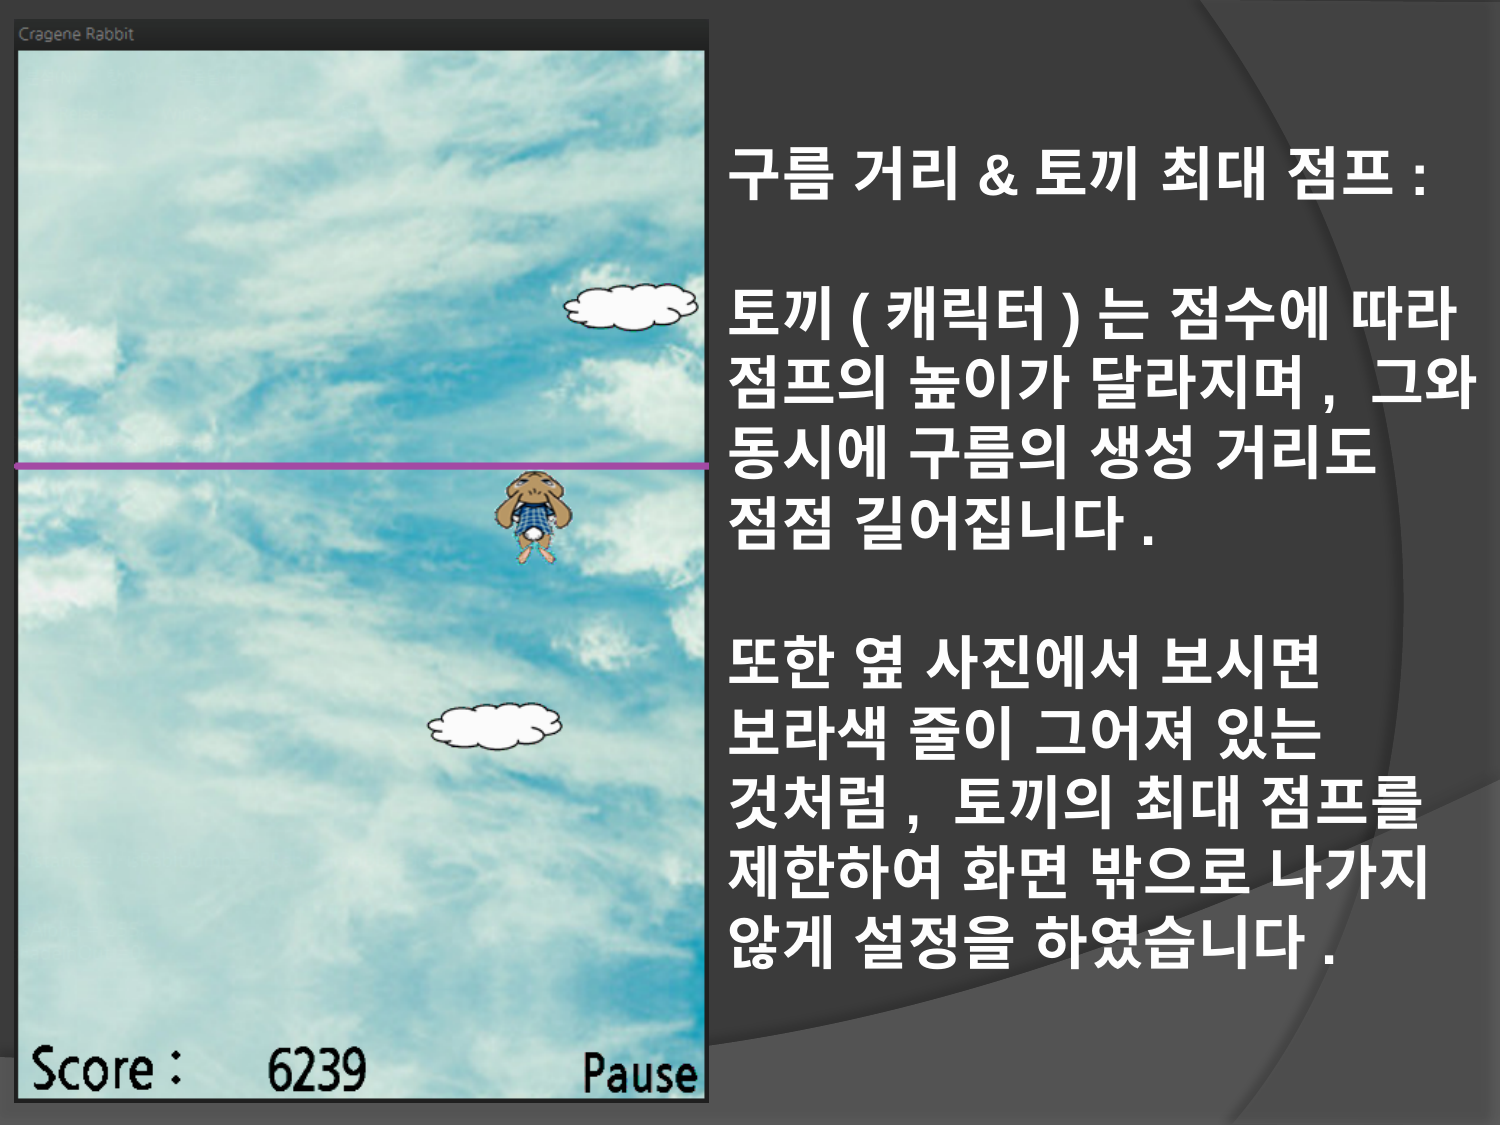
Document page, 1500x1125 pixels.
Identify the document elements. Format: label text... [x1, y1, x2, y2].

picture [14, 18, 709, 1103]
text_box 구름 거리&토끼 최대 점프: 토끼(캐릭터)는 점수에 따라 점프의 높이가 달라지며, 그와 동시에 구름의 생성 거리도 점점 길어집니다. 또한 옆 사진에서 보시면 보라색 줄이 그어져 있는 것처럼, 토끼의 최대 점프를 제한하여 화면 밖으로 나가지 않게 설정을 하였습니다. [719, 129, 1500, 984]
